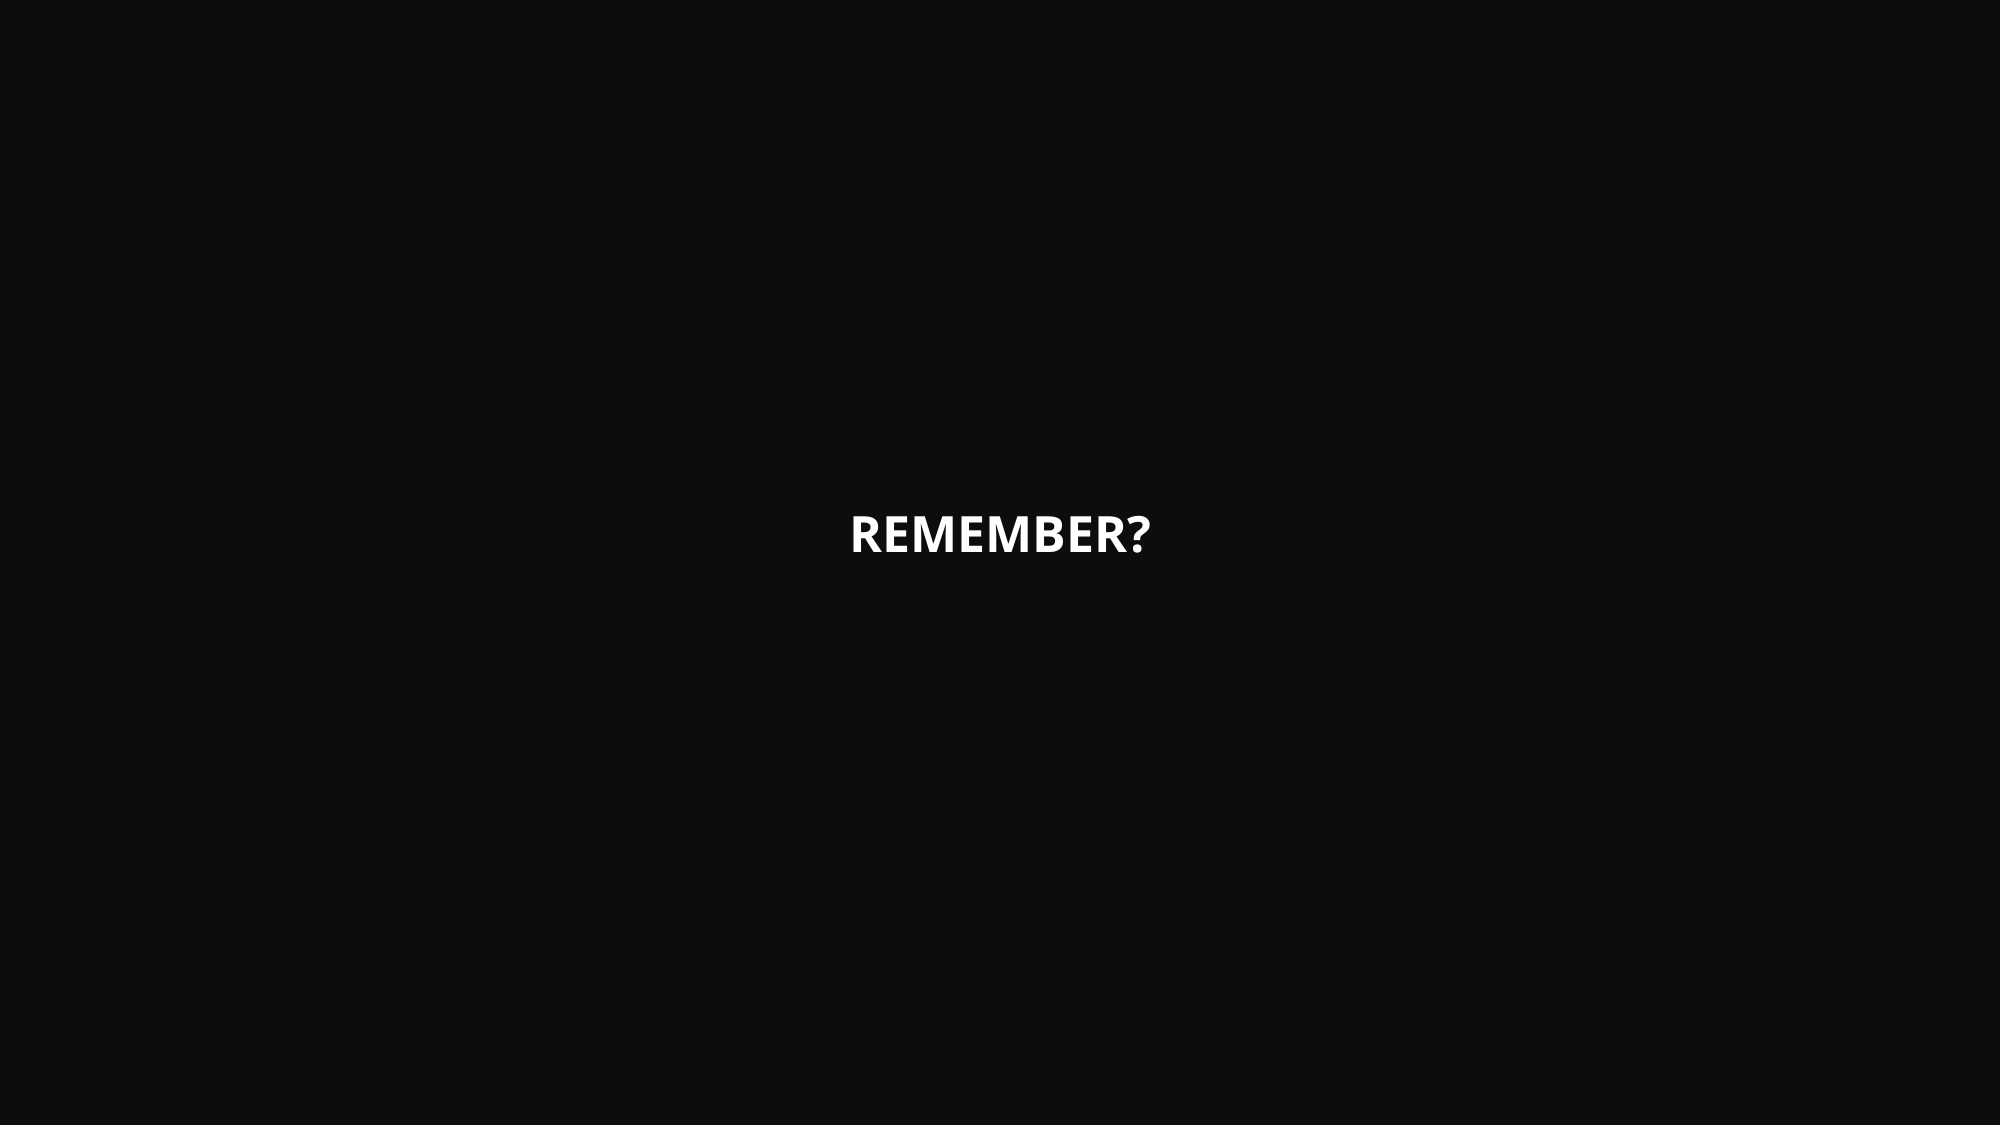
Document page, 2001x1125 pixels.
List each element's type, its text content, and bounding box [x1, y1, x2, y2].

text_box REMEMBER? [469, 494, 1531, 570]
